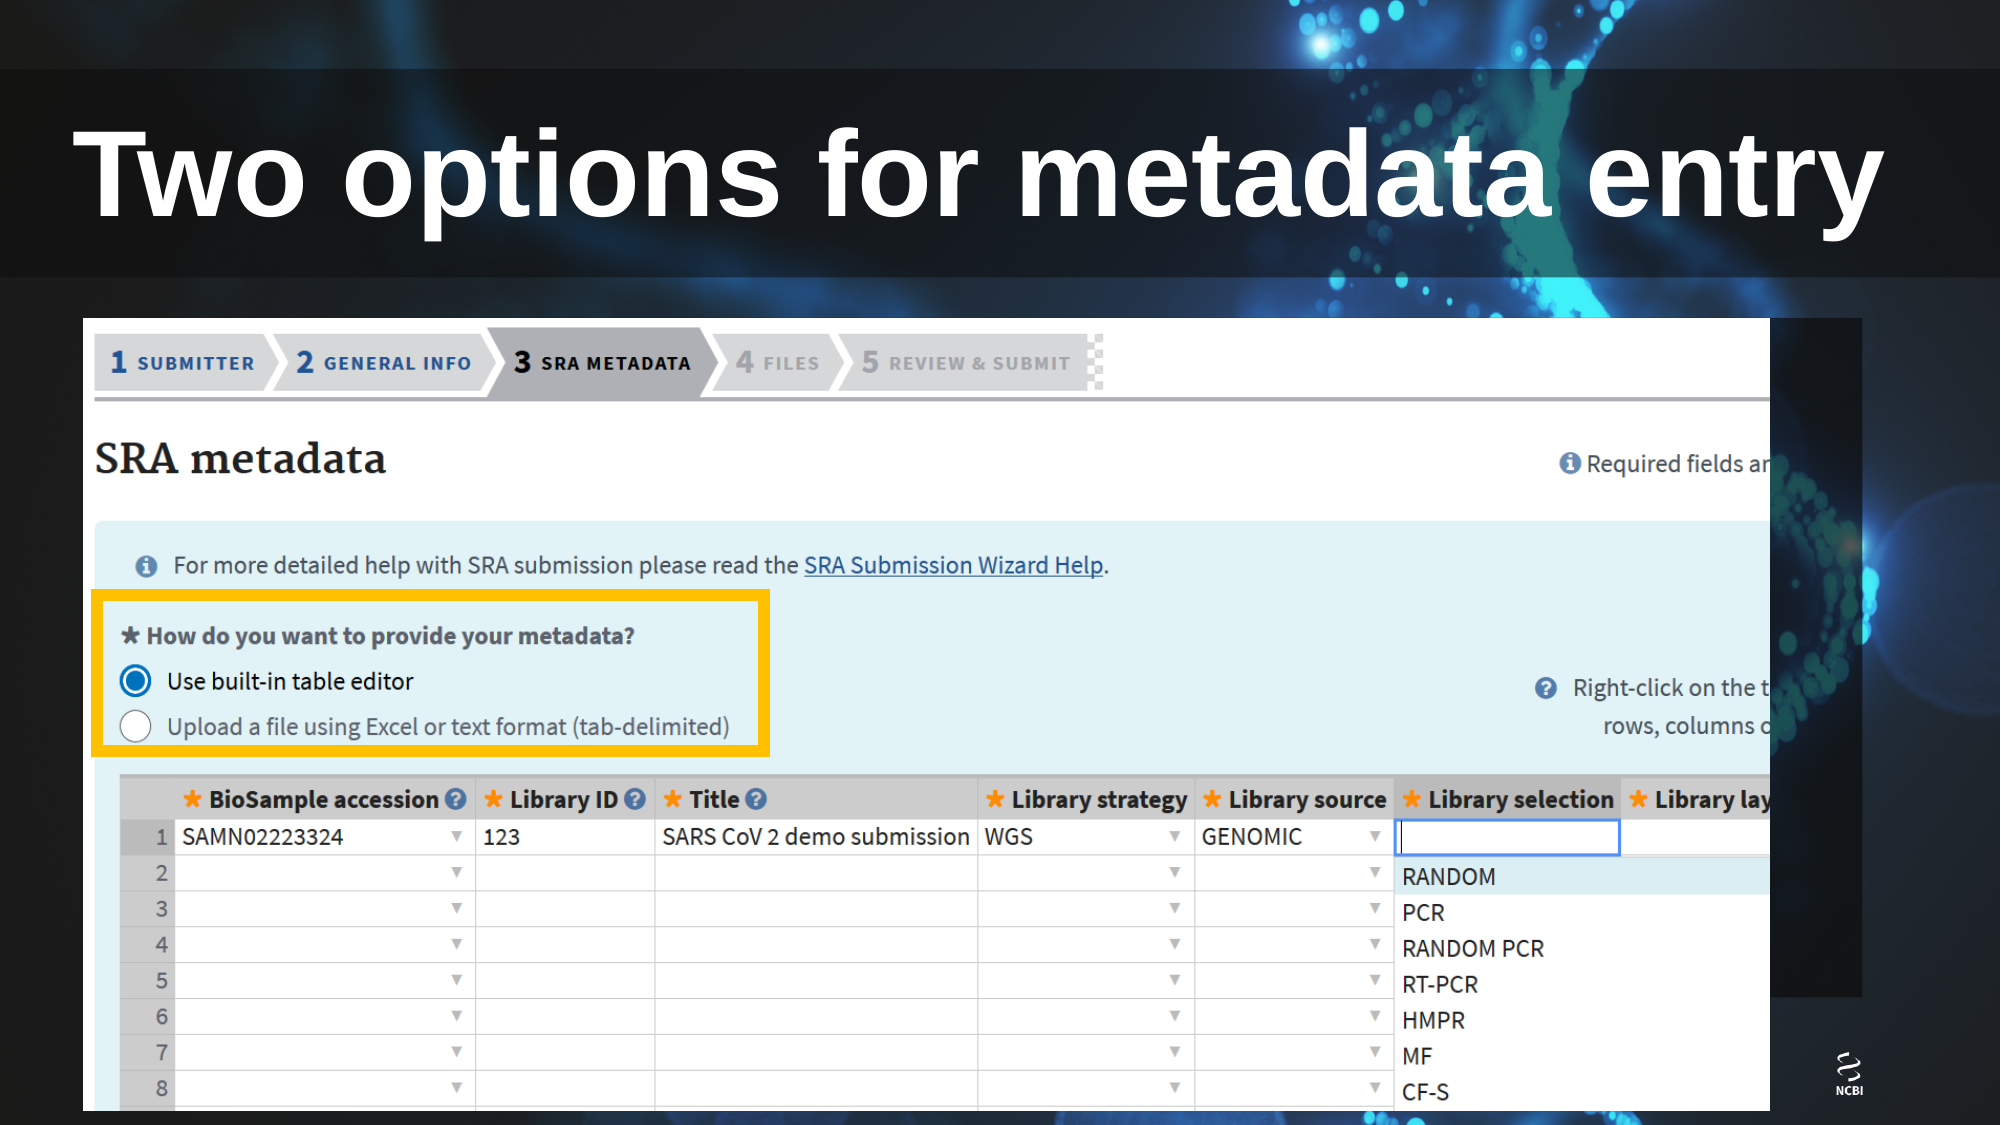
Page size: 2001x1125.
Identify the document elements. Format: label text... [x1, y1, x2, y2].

picture [0, 0, 2000, 1125]
title Two options for metadata entry [71, 109, 1889, 244]
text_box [83, 317, 1770, 1111]
